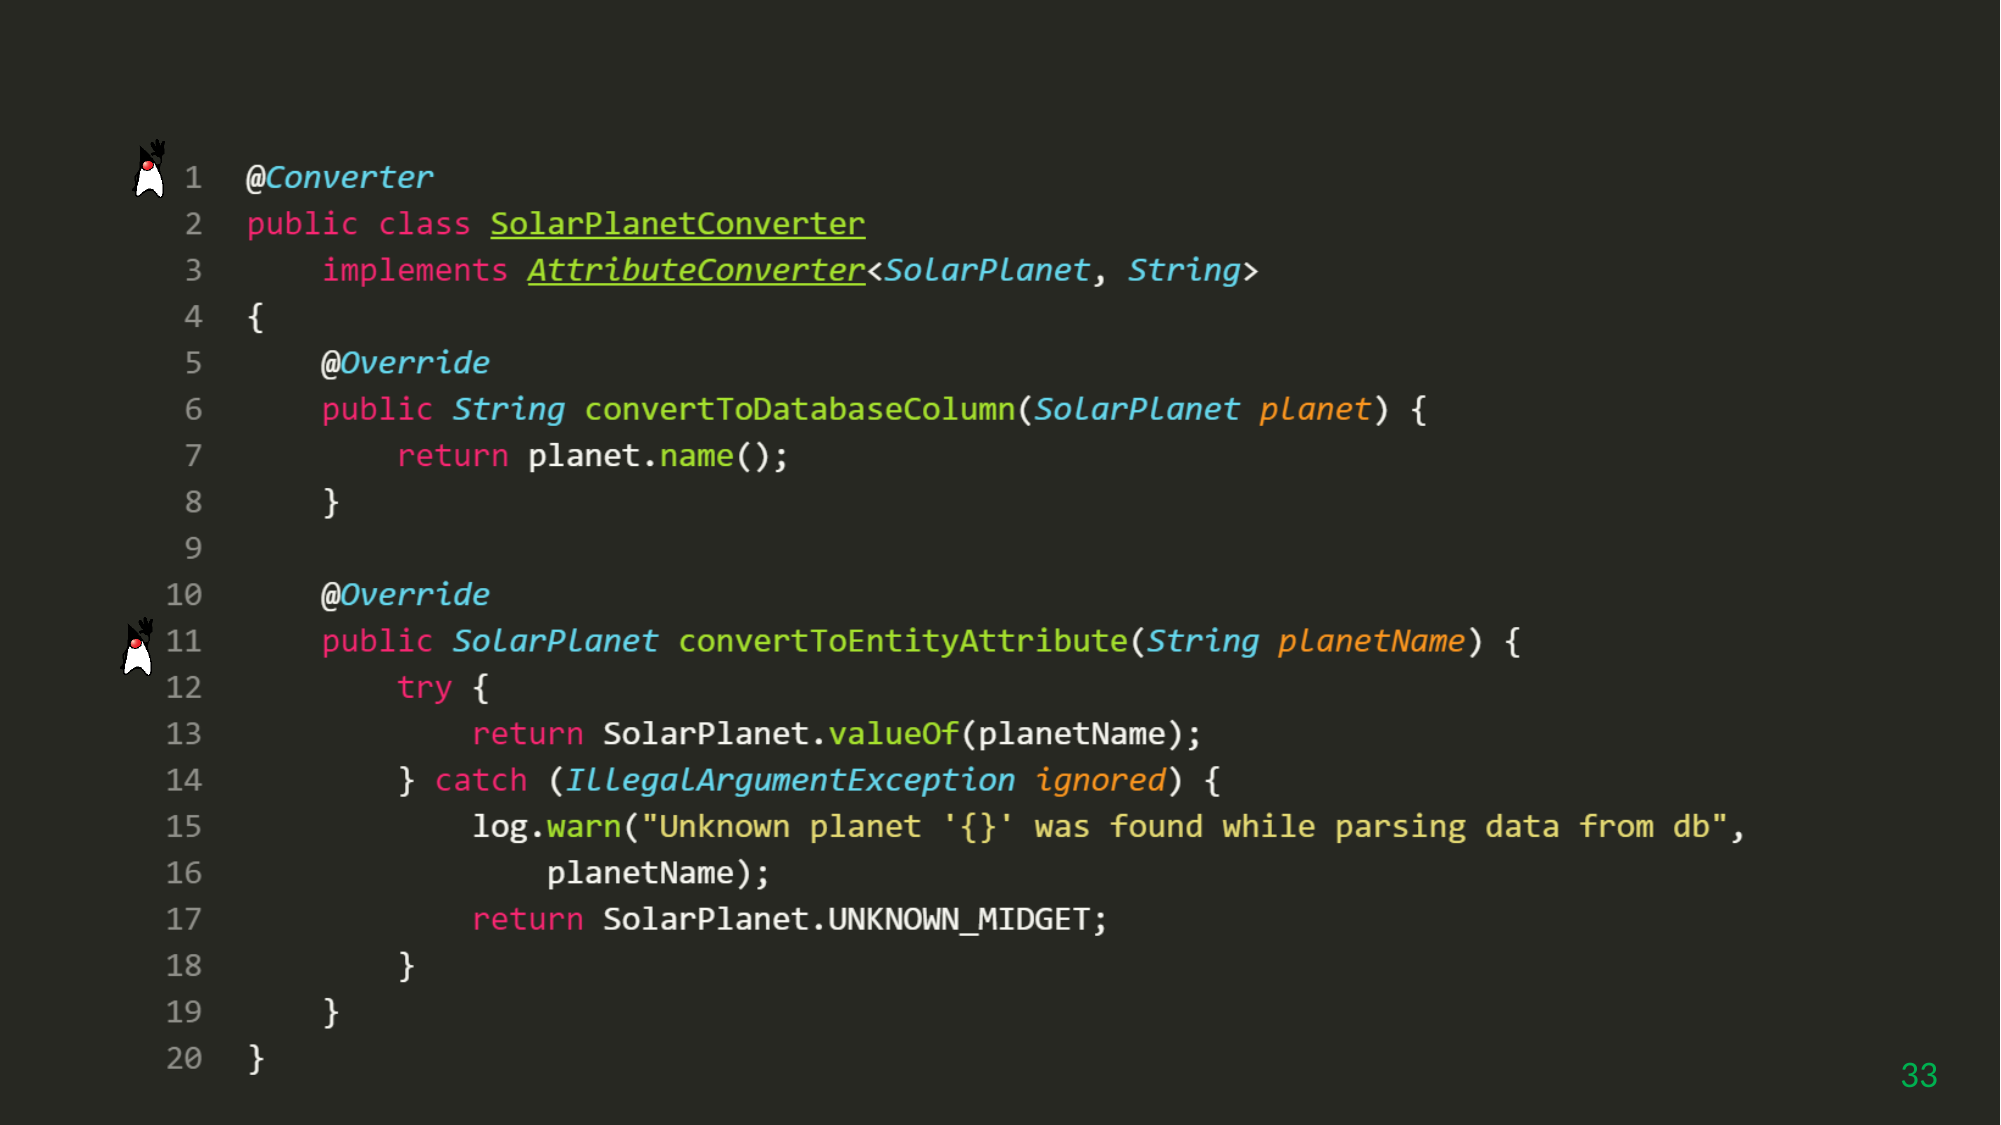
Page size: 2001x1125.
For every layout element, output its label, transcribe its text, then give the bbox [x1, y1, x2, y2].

slide_number 33 [1829, 1042, 1953, 1103]
picture [120, 110, 1829, 1125]
